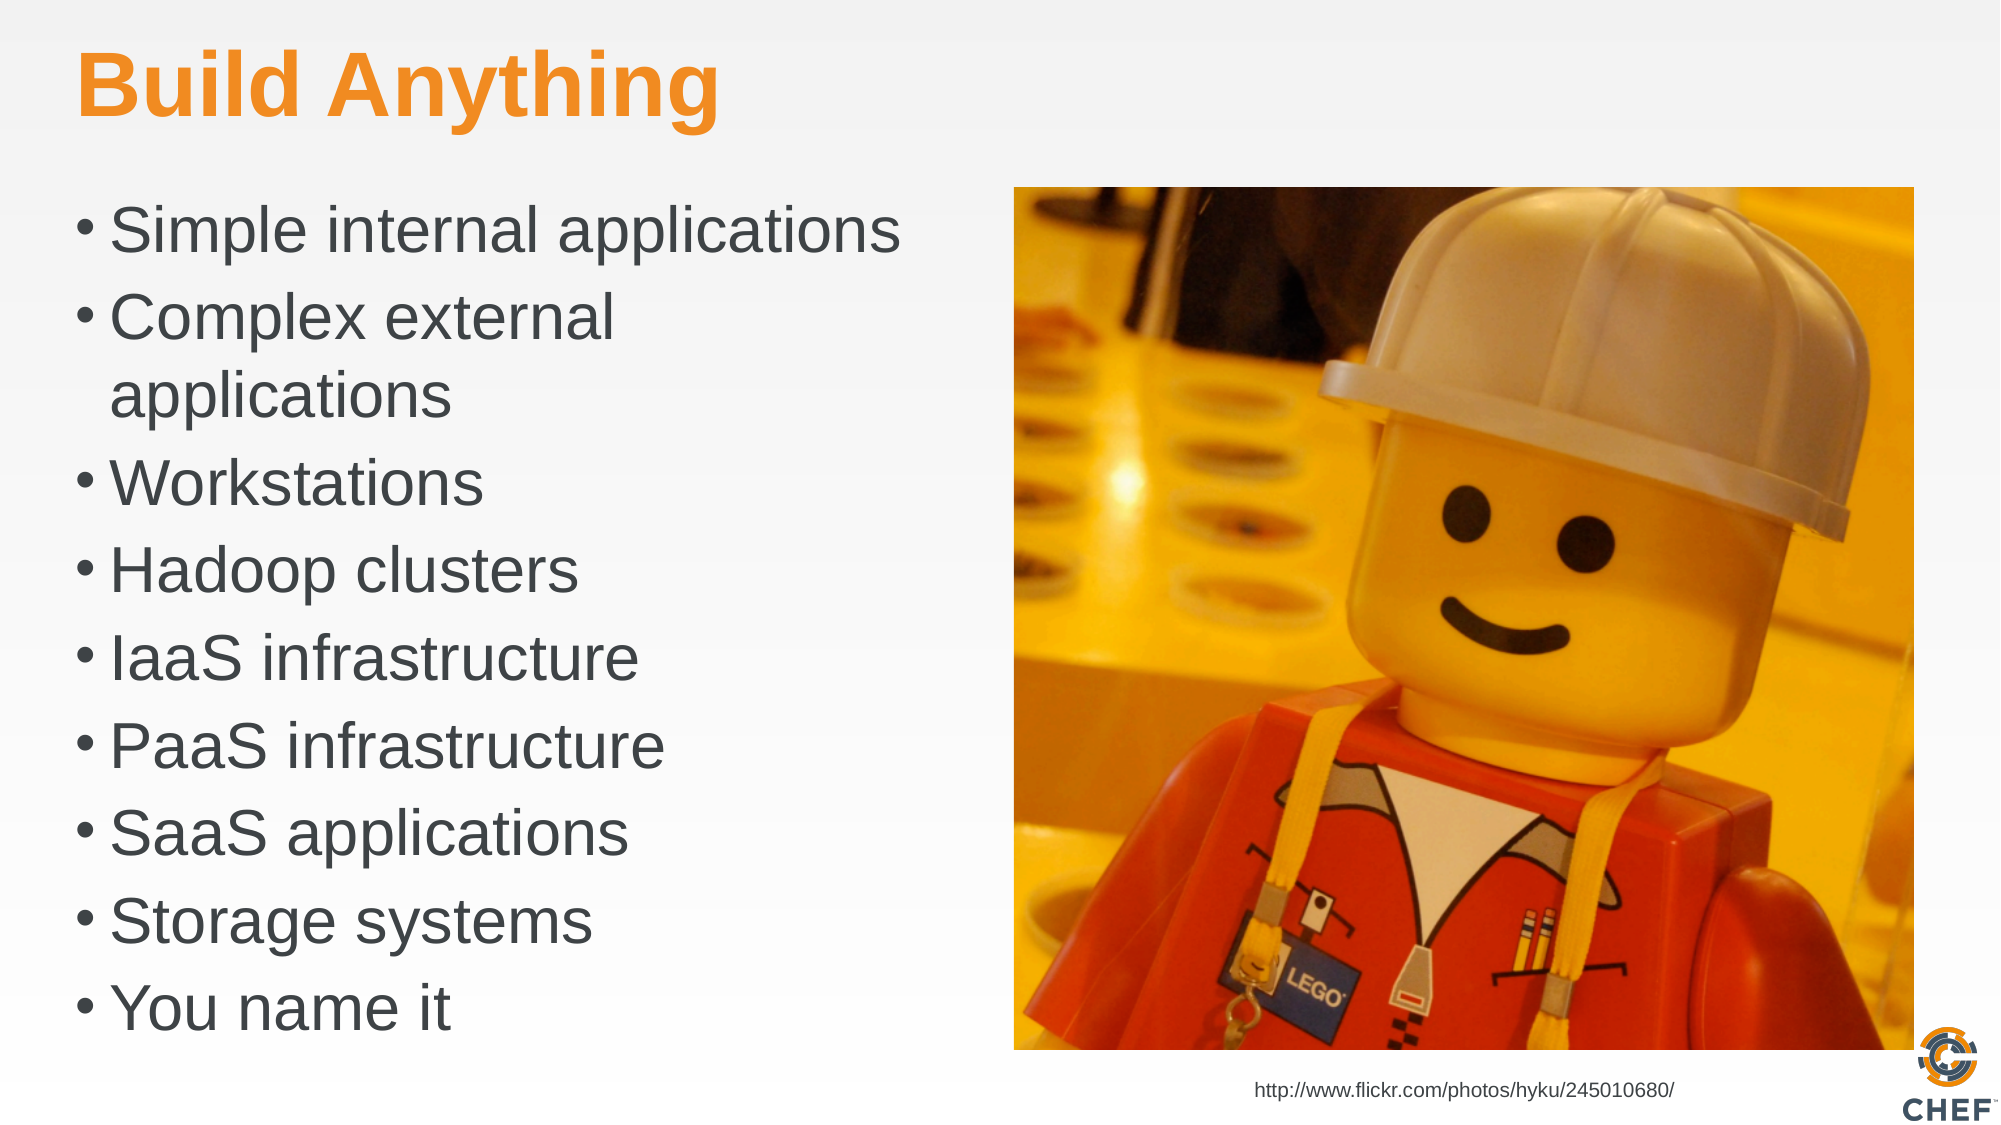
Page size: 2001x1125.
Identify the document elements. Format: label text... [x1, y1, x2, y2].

picture [1013, 187, 1998, 1121]
title Build Anything [75, 37, 1913, 140]
list http://www.flickr.com/photos/hyku/245010680/ [1216, 1076, 1713, 1125]
list Simple internal applications Complex external applications Workstations Hadoop clusters IaaS infrastructure PaaS infrastructure SaaS applications Storage systems You name it [75, 187, 975, 1050]
